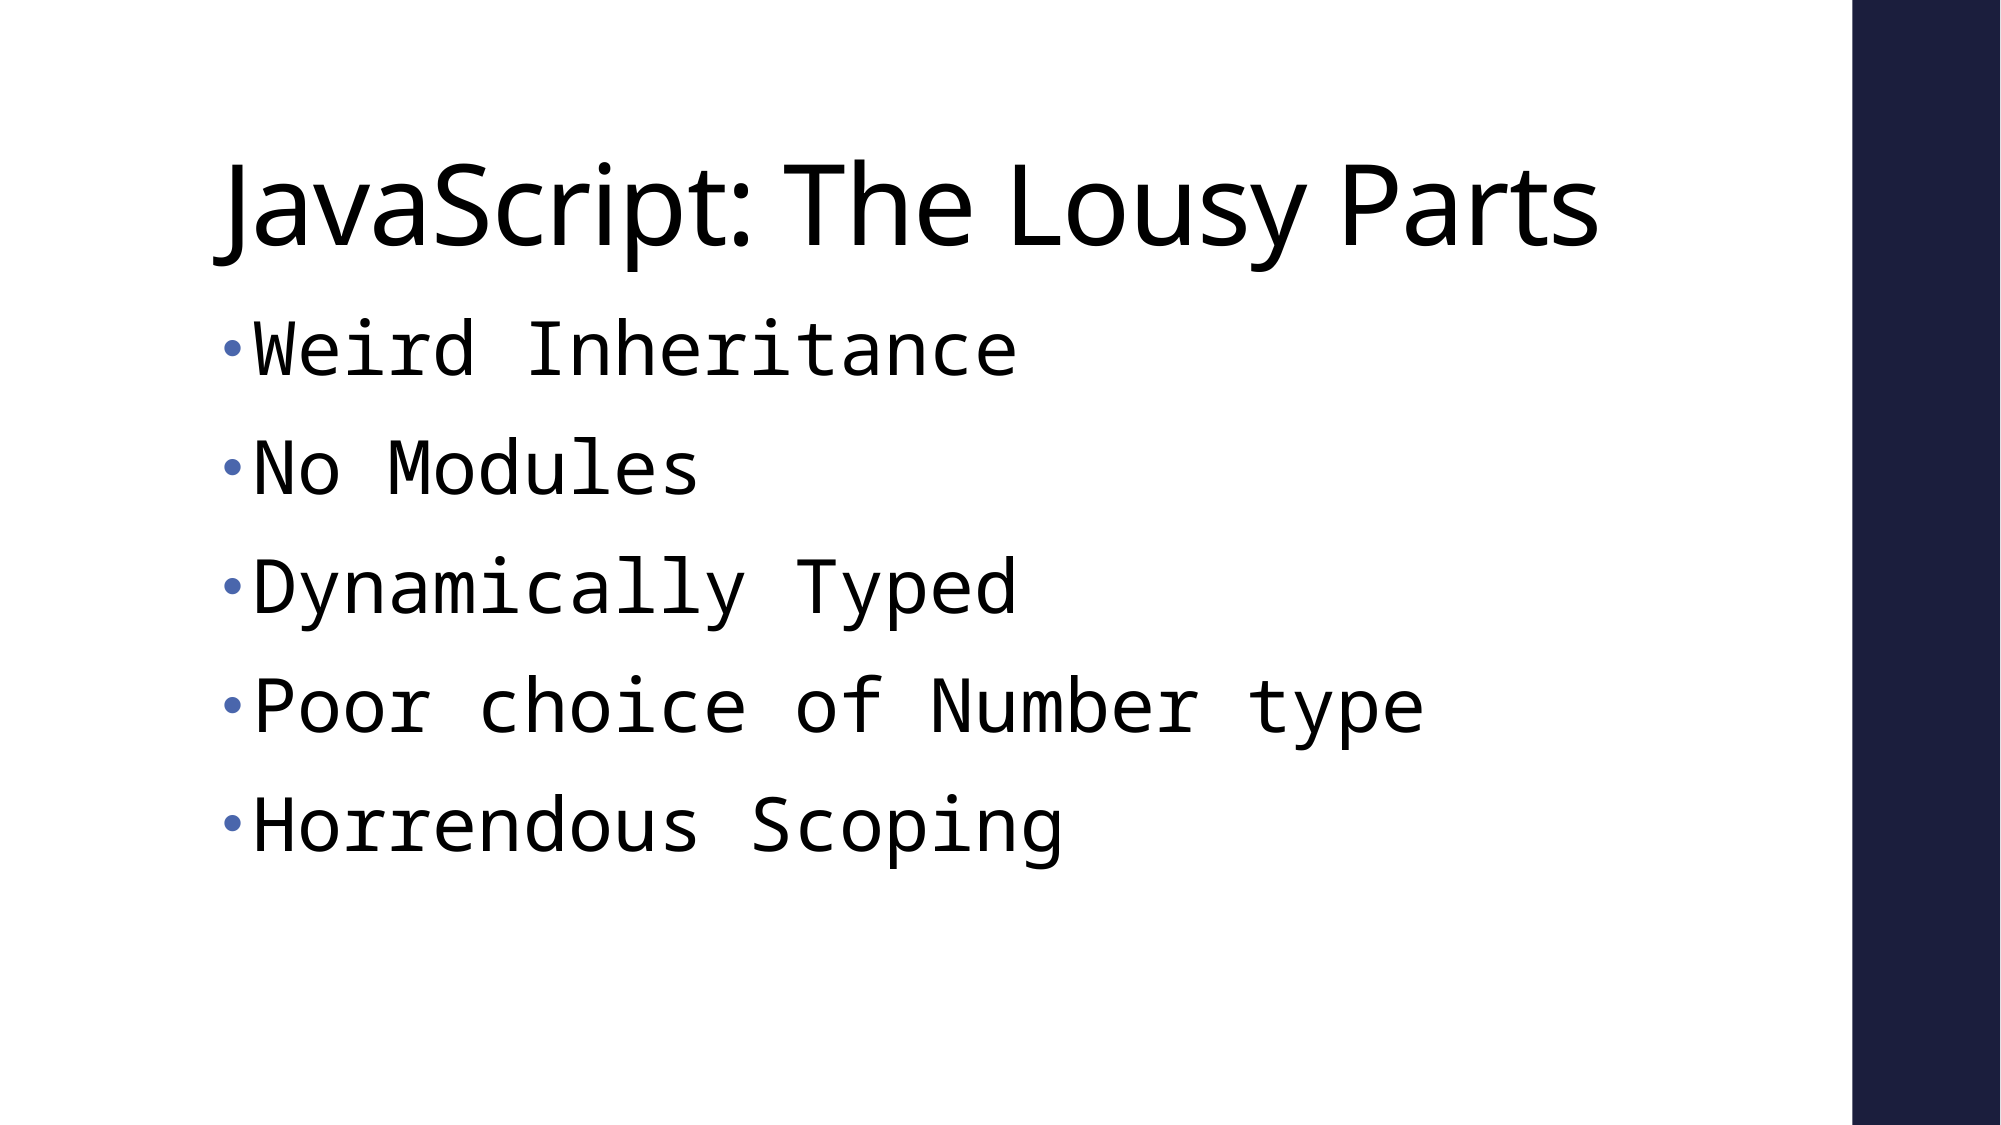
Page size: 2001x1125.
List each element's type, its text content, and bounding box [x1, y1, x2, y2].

title JavaScript: The Lousy Parts [206, 60, 1797, 278]
list Weird Inheritance No Modules Dynamically Typed Poor choice of Number type Horrendous Scoping [206, 299, 1617, 1014]
